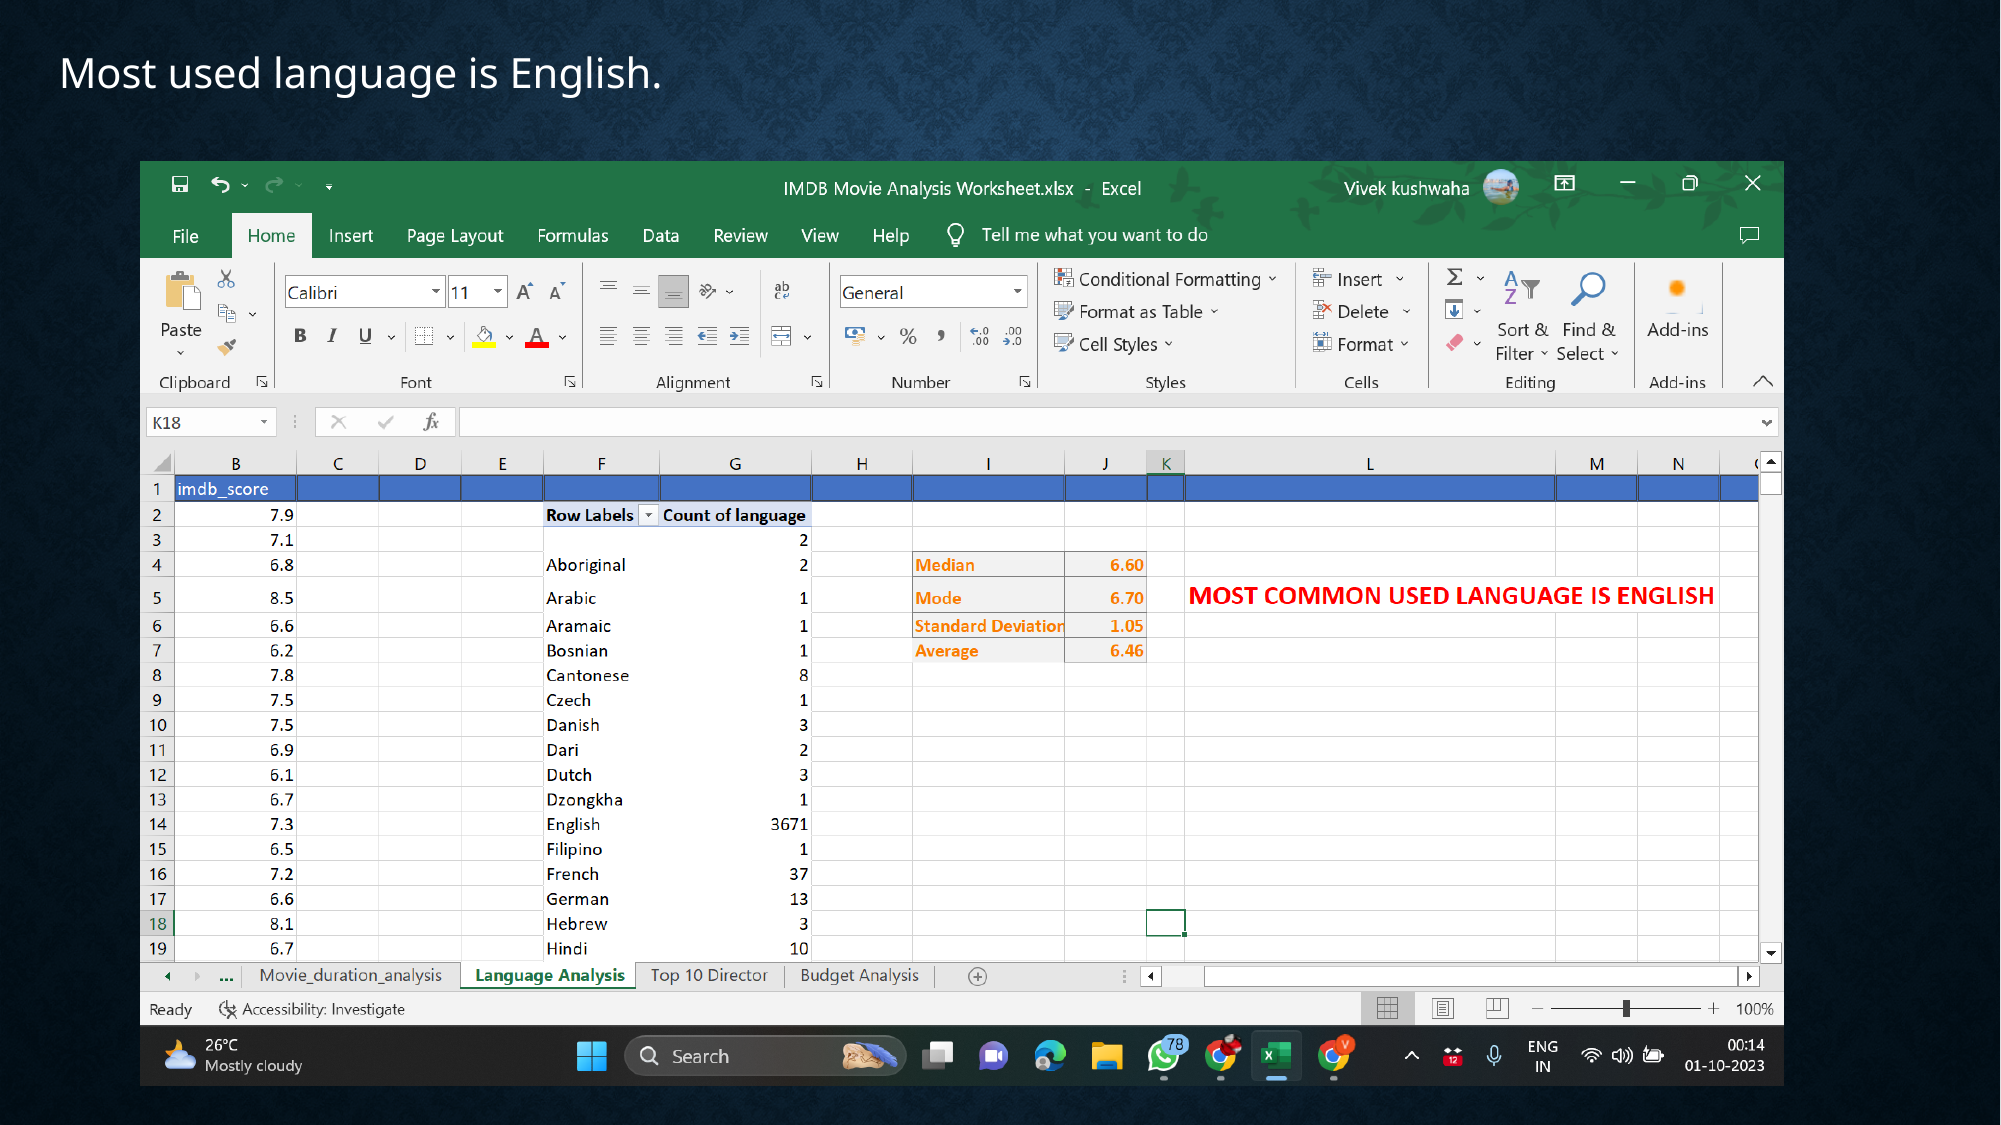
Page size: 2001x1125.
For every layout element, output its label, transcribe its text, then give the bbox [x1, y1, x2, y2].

text_box Most used language is English. [43, 39, 1056, 105]
picture [0, 0, 2001, 1125]
